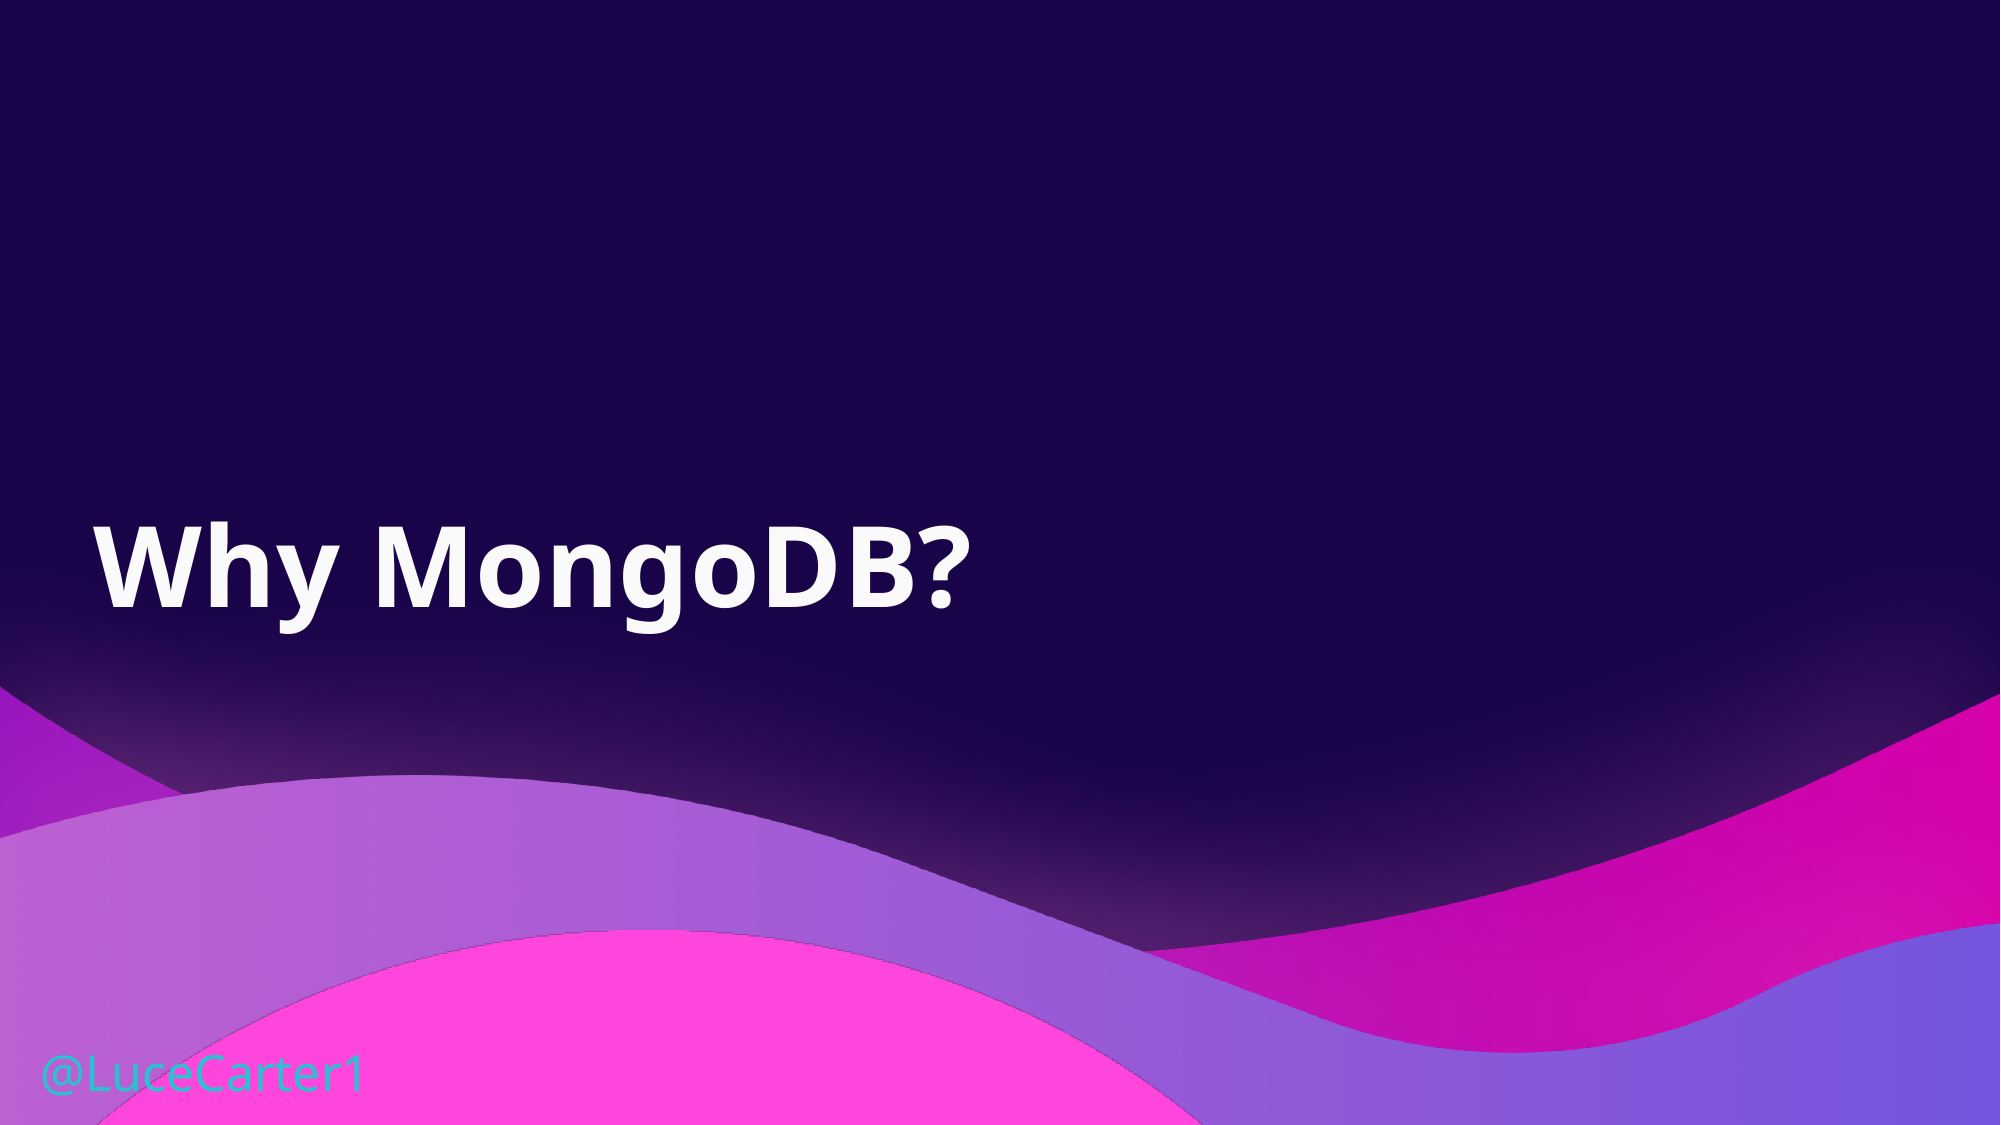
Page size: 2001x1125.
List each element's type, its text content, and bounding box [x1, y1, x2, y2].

picture [0, 686, 2000, 1125]
text_box @LuceCarter1​ [25, 1034, 386, 1109]
title Why MongoDB? [93, 494, 1594, 631]
